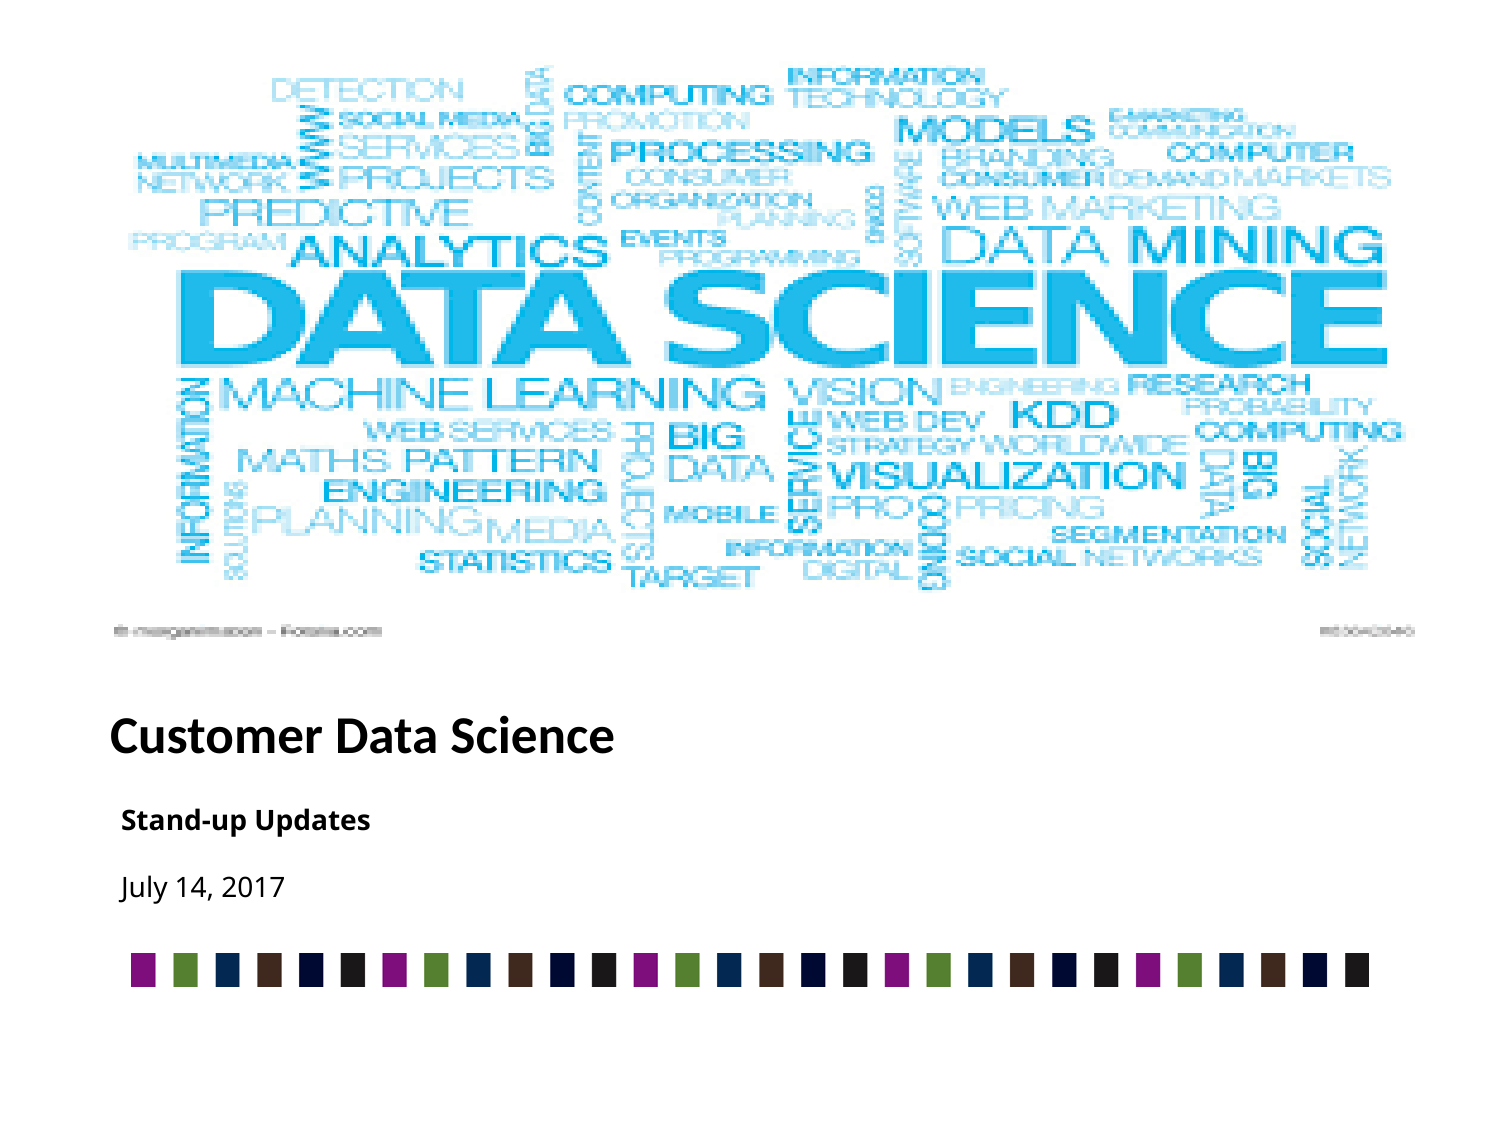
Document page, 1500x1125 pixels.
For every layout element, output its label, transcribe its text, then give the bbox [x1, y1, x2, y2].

text_box Customer Data Science [95, 692, 1192, 772]
text_box Stand-up Updates July 14, 2017 [106, 794, 1203, 911]
picture [131, 953, 1369, 987]
picture [94, 45, 1435, 652]
